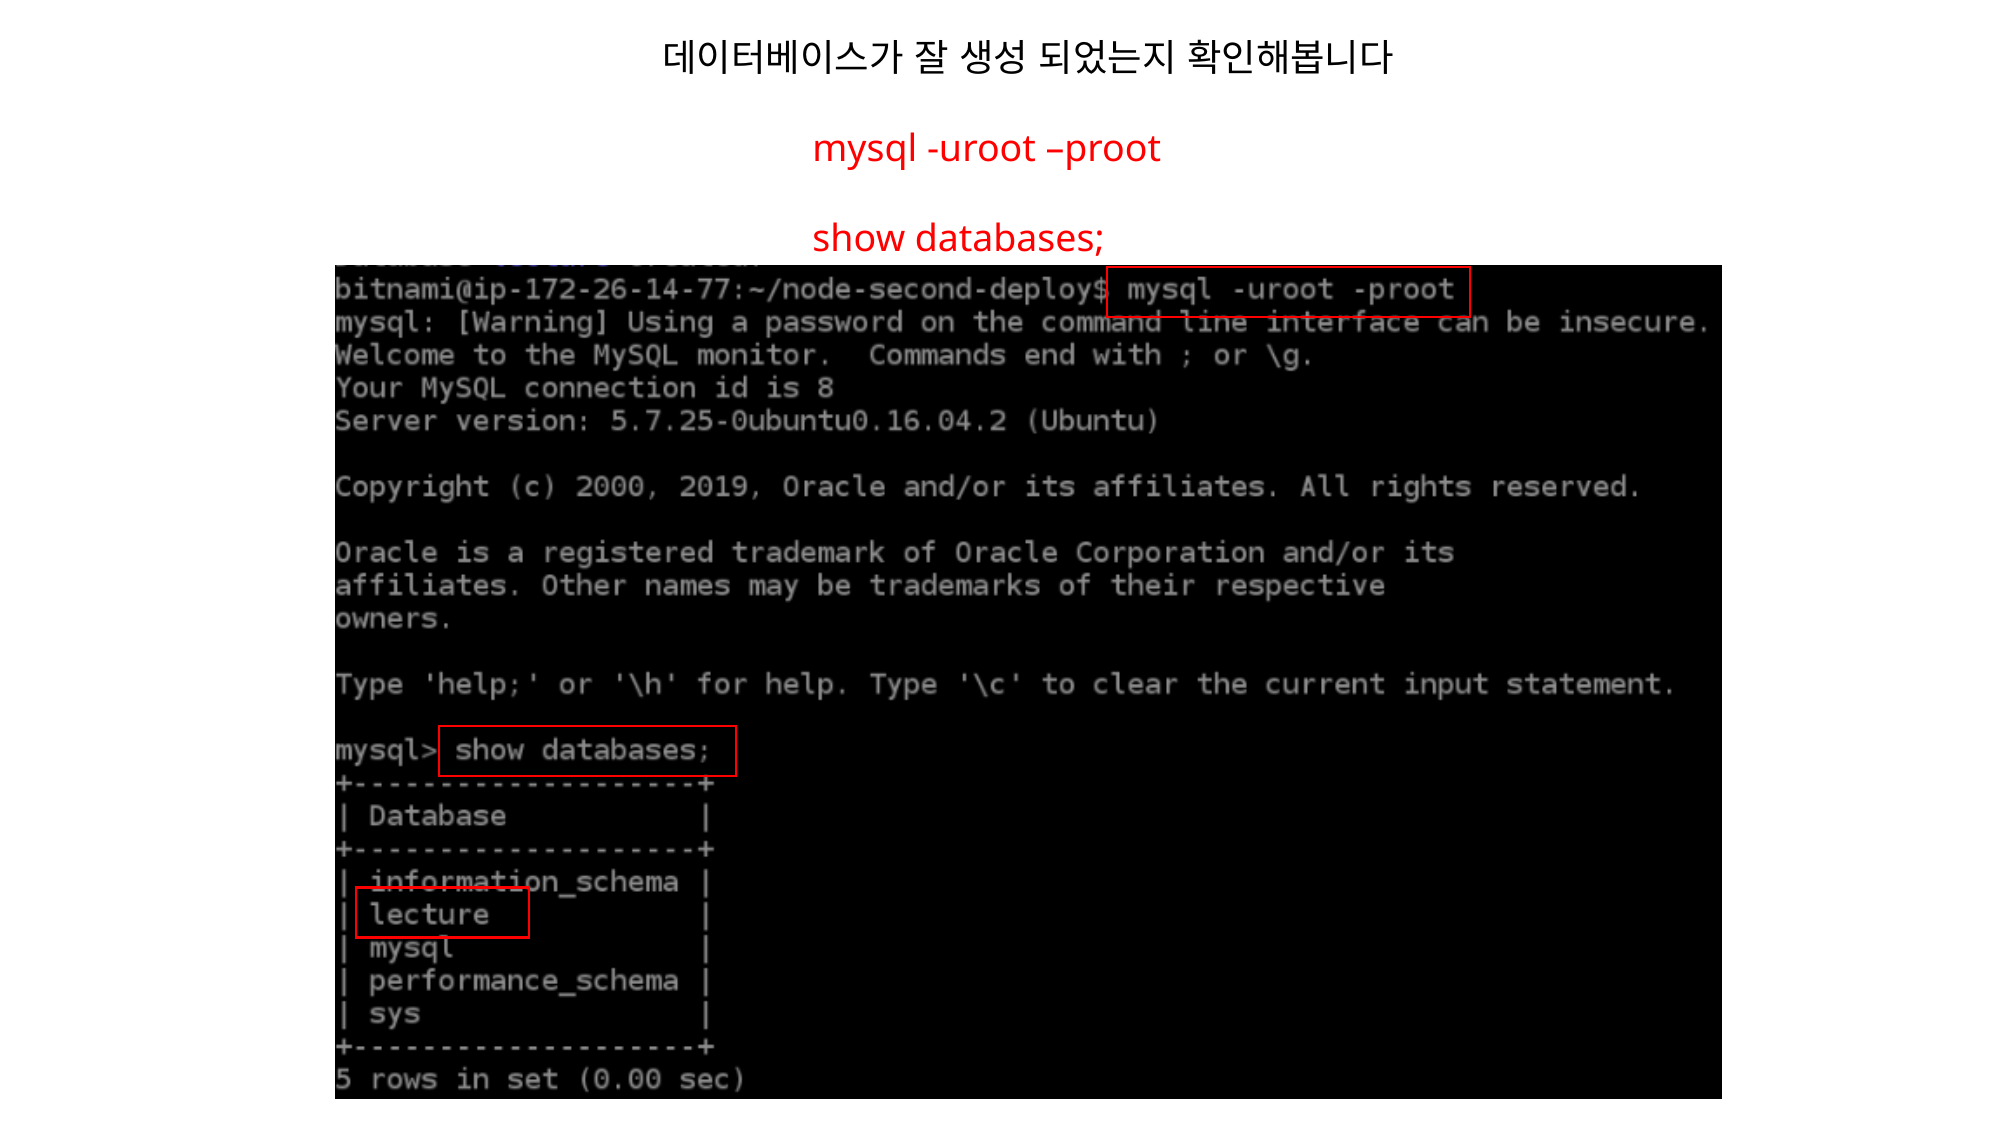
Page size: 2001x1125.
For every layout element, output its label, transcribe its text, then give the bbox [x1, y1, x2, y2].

picture [335, 265, 1722, 1099]
text_box 데이터베이스가 잘 생성 되었는지 확인해봅니다 mysql -uroot –proot show databases; [647, 26, 1410, 265]
